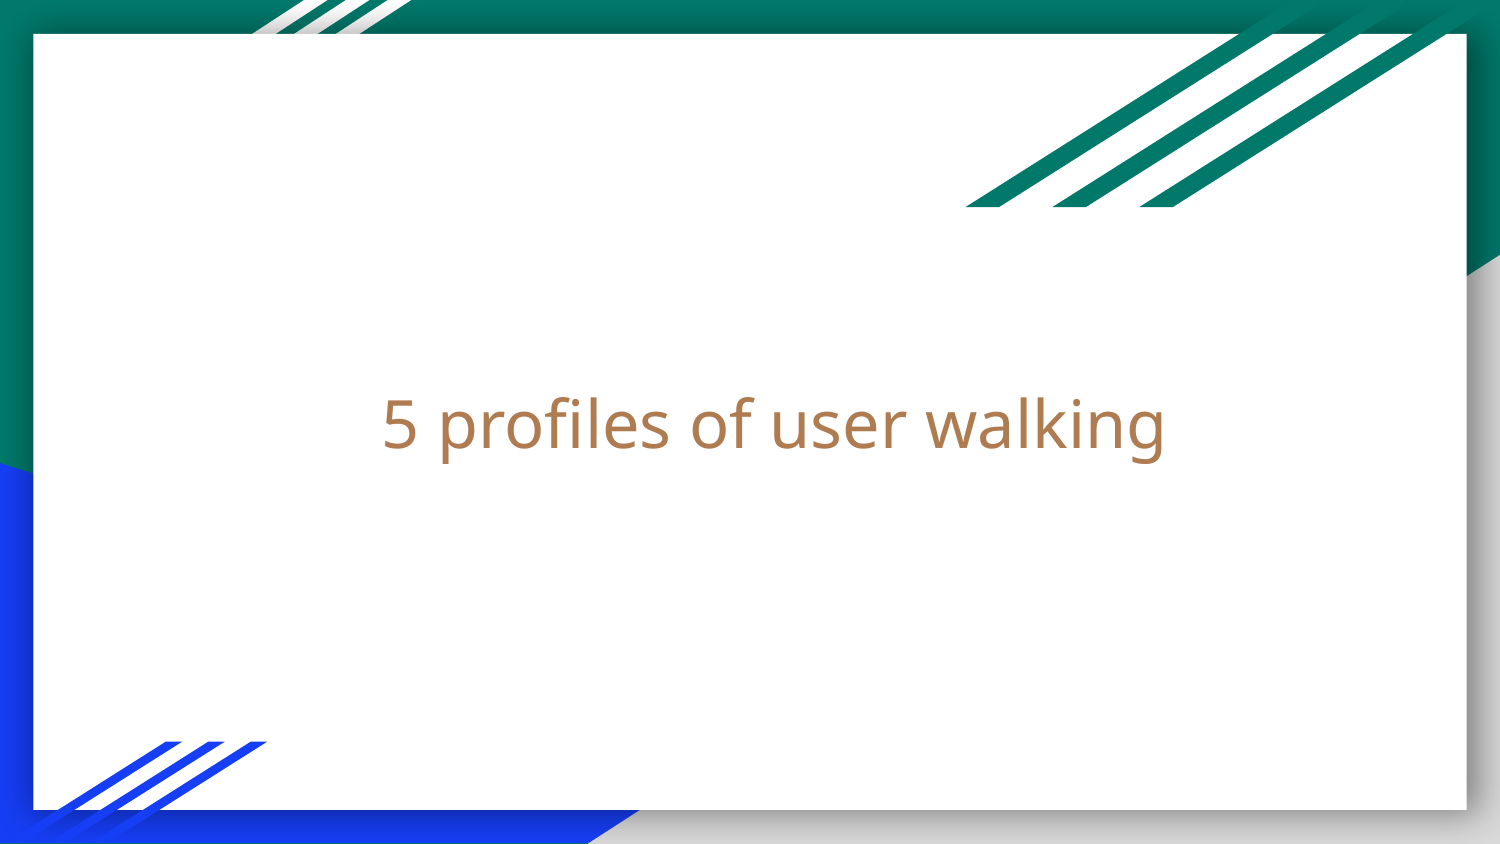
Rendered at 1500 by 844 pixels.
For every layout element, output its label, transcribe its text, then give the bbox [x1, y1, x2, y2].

title 5 profiles of user walking [228, 213, 1274, 630]
